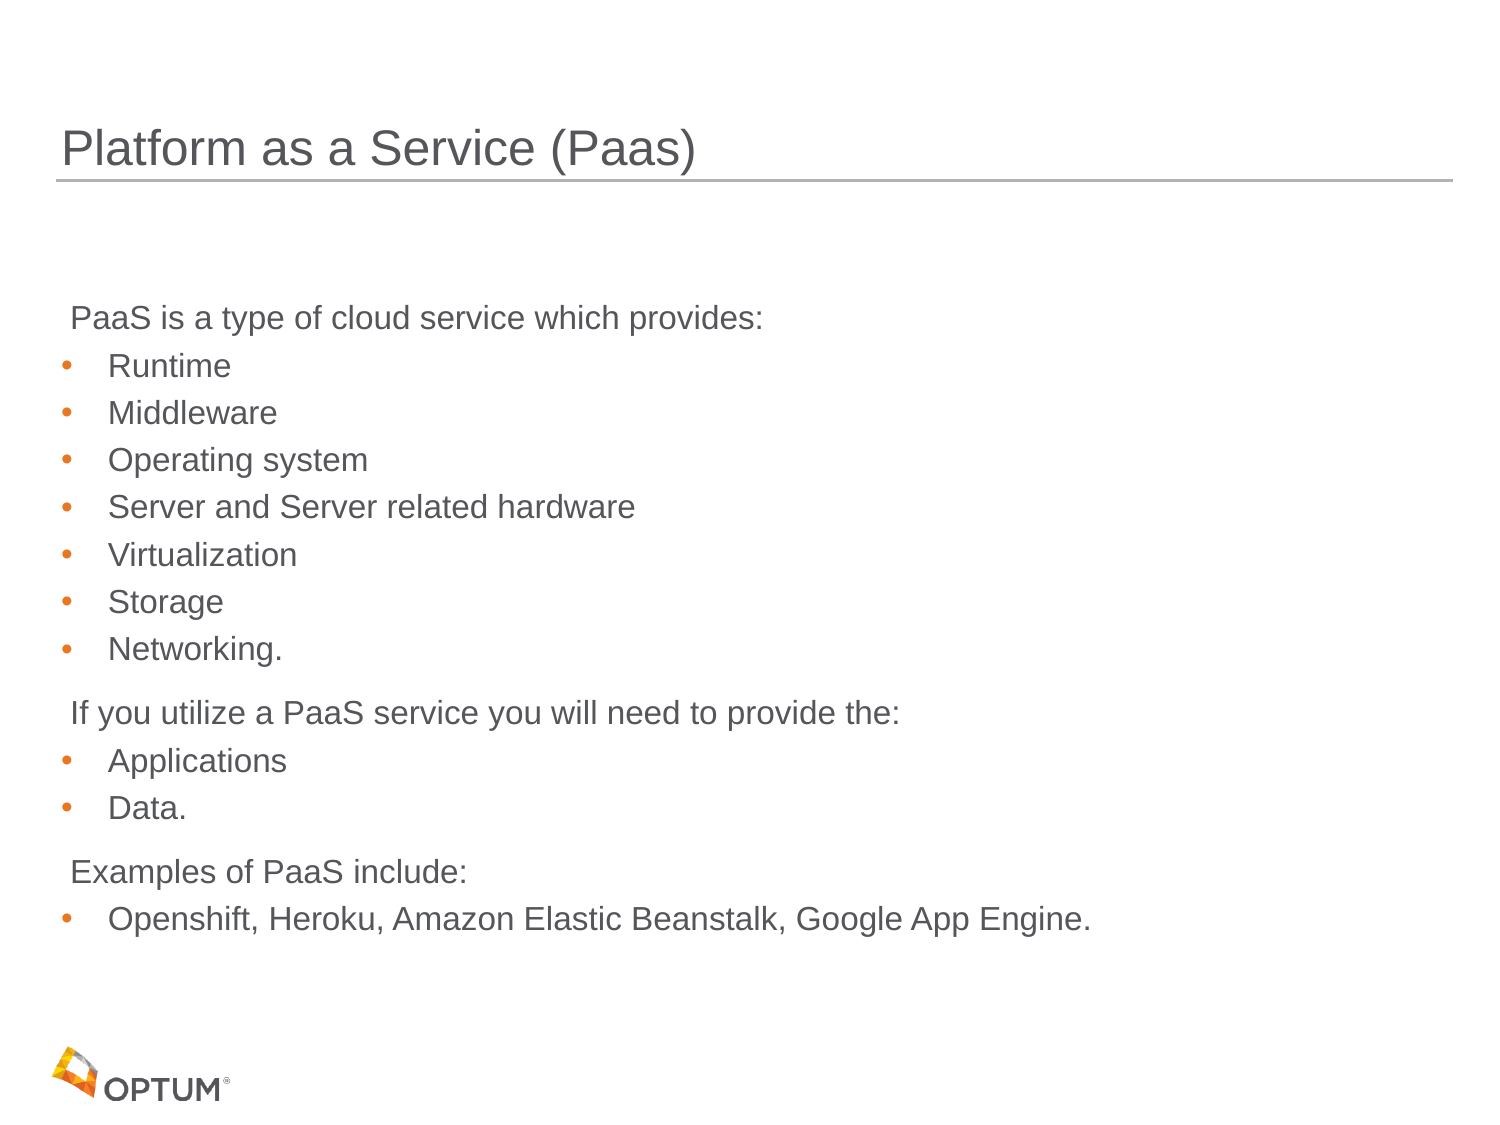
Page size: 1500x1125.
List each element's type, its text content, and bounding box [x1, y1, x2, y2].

list PaaS is a type of cloud service which provides: Runtime Middleware Operating system Server and Server related hardware Virtualization Storage Networking. If you utilize a PaaS service you will need to provide the: Applications Data. Examples of PaaS include: Openshift, Heroku, Amazon Elastic Beanstalk, Google App Engine. [60, 299, 1454, 968]
title Platform as a Service (Paas) [60, 0, 1454, 177]
picture [50, 1044, 231, 1101]
